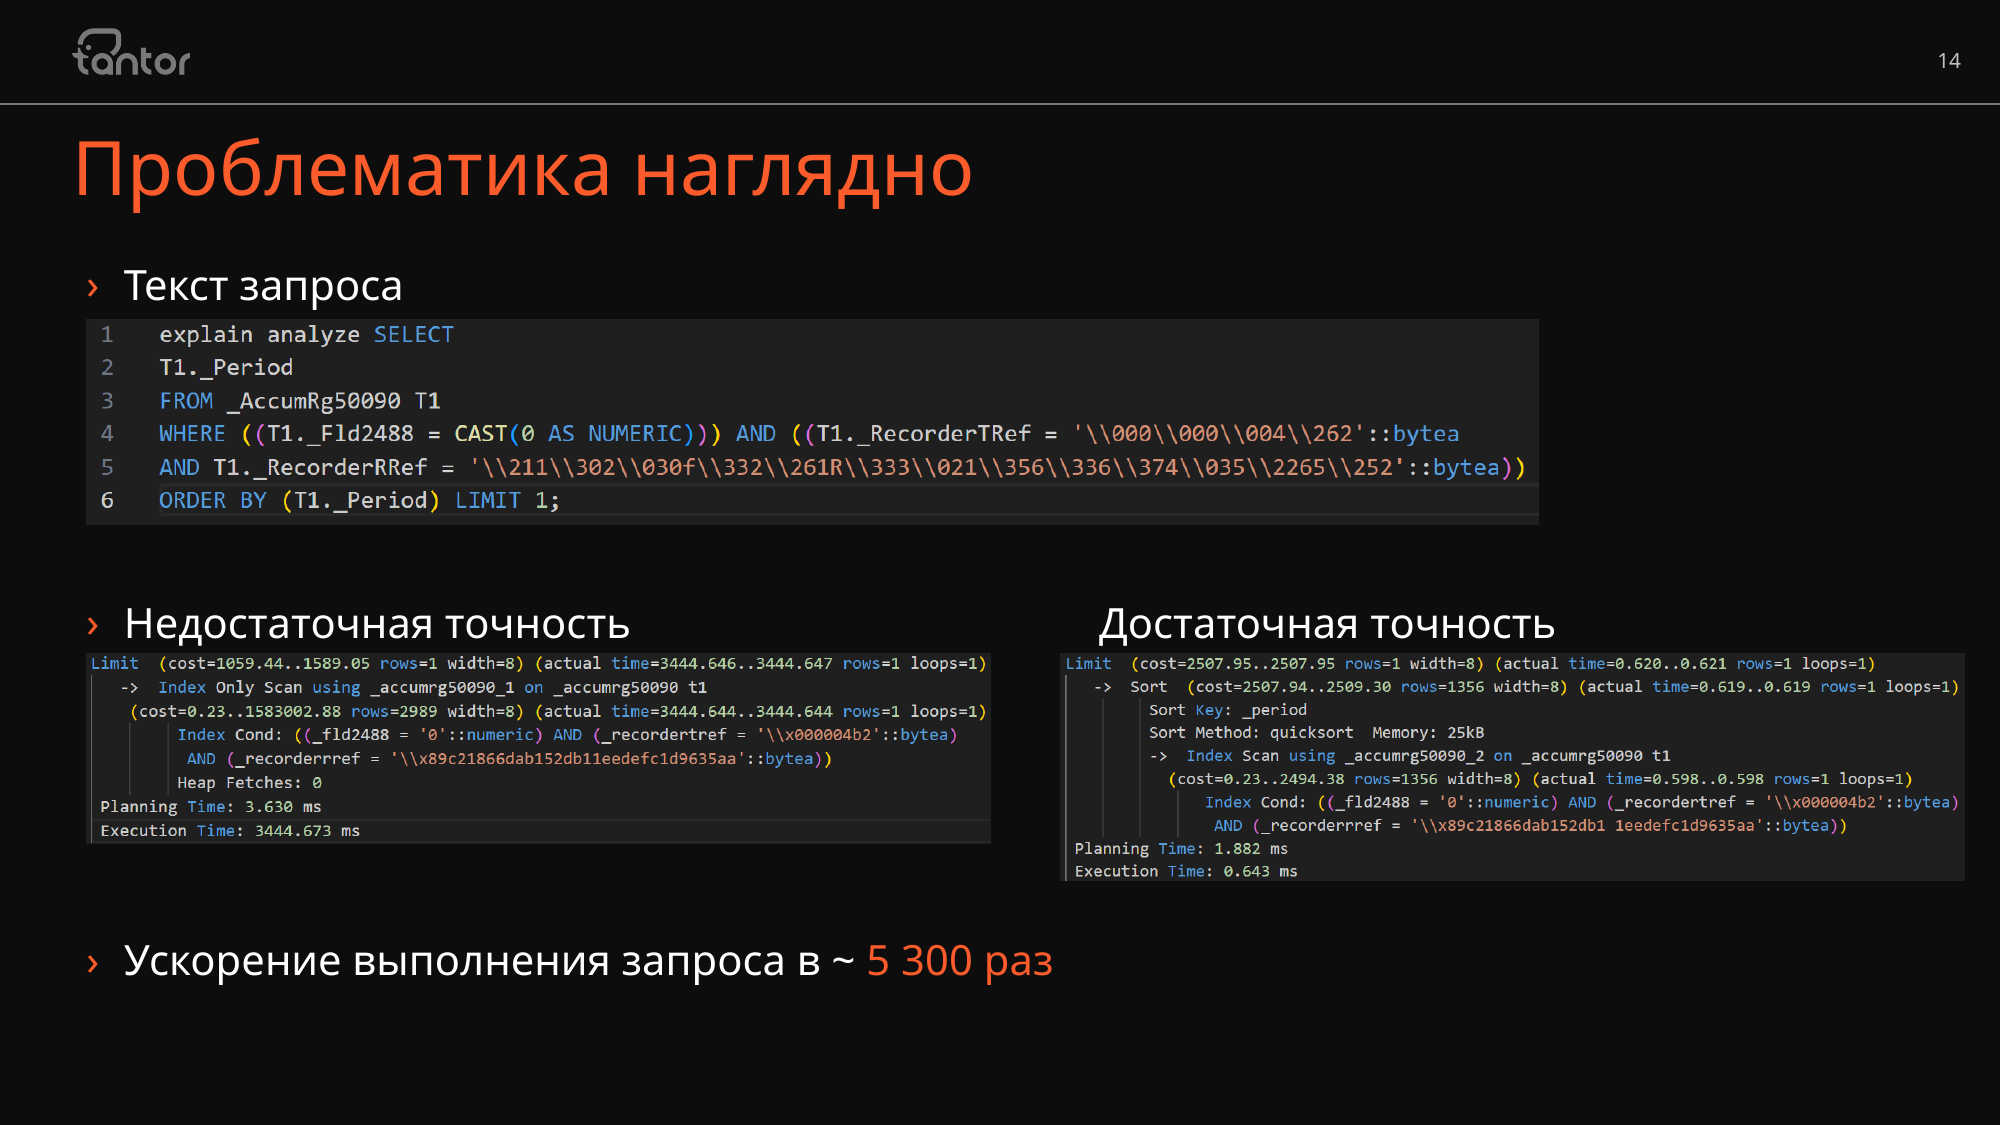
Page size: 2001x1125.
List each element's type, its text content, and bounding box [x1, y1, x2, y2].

title Проблематика наглядно [72, 111, 1928, 330]
picture [72, 28, 190, 75]
picture [86, 653, 991, 844]
picture [86, 319, 1539, 526]
list Текст запроса Недостаточная точность Достаточная точность Ускорение выполнения запроса в ~ 5 300 раз [85, 253, 1942, 928]
picture [1060, 653, 1965, 881]
